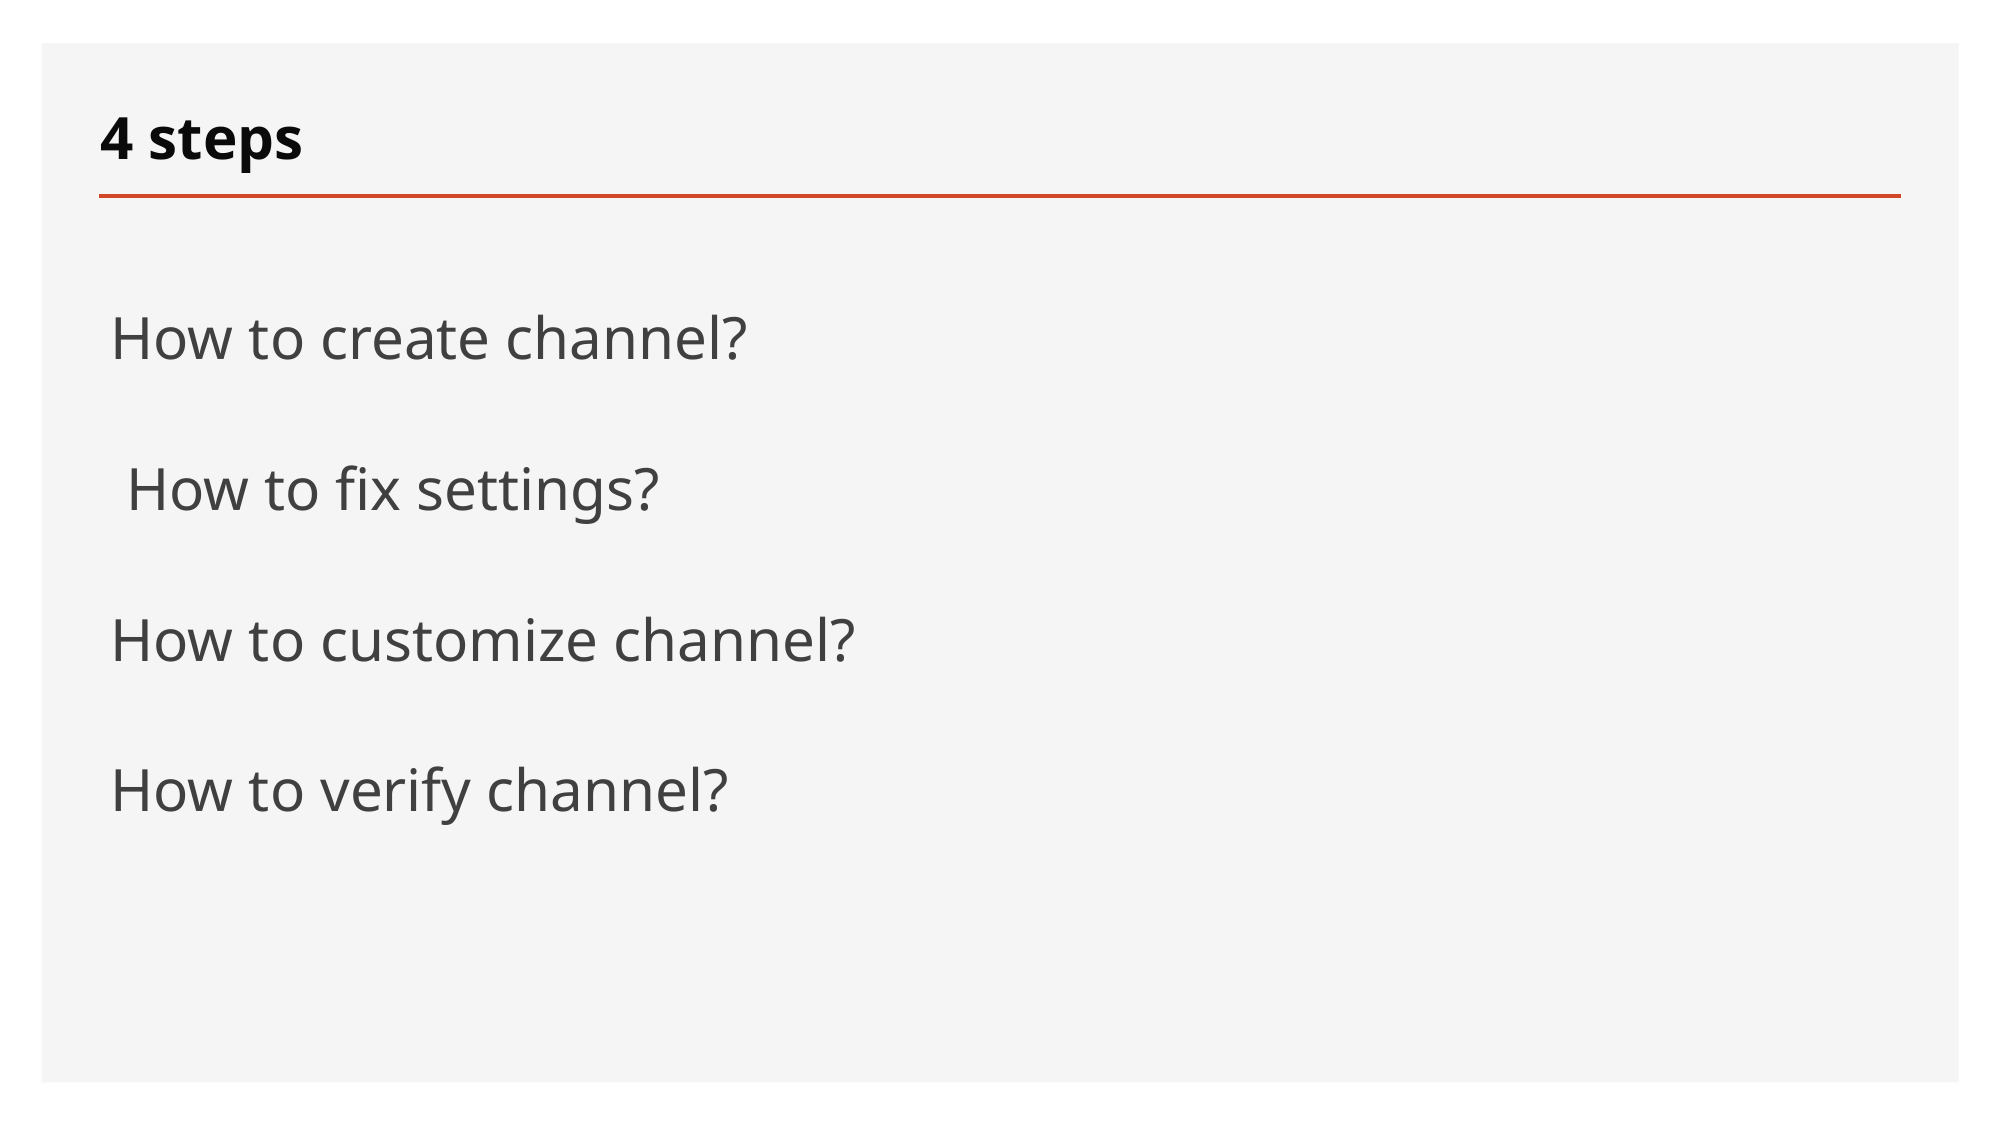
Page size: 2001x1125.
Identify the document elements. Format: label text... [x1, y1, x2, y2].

list How to create channel? How to fix settings? How to customize channel? How to verify channel? [95, 258, 1013, 1071]
title 4 steps [85, 73, 1214, 179]
